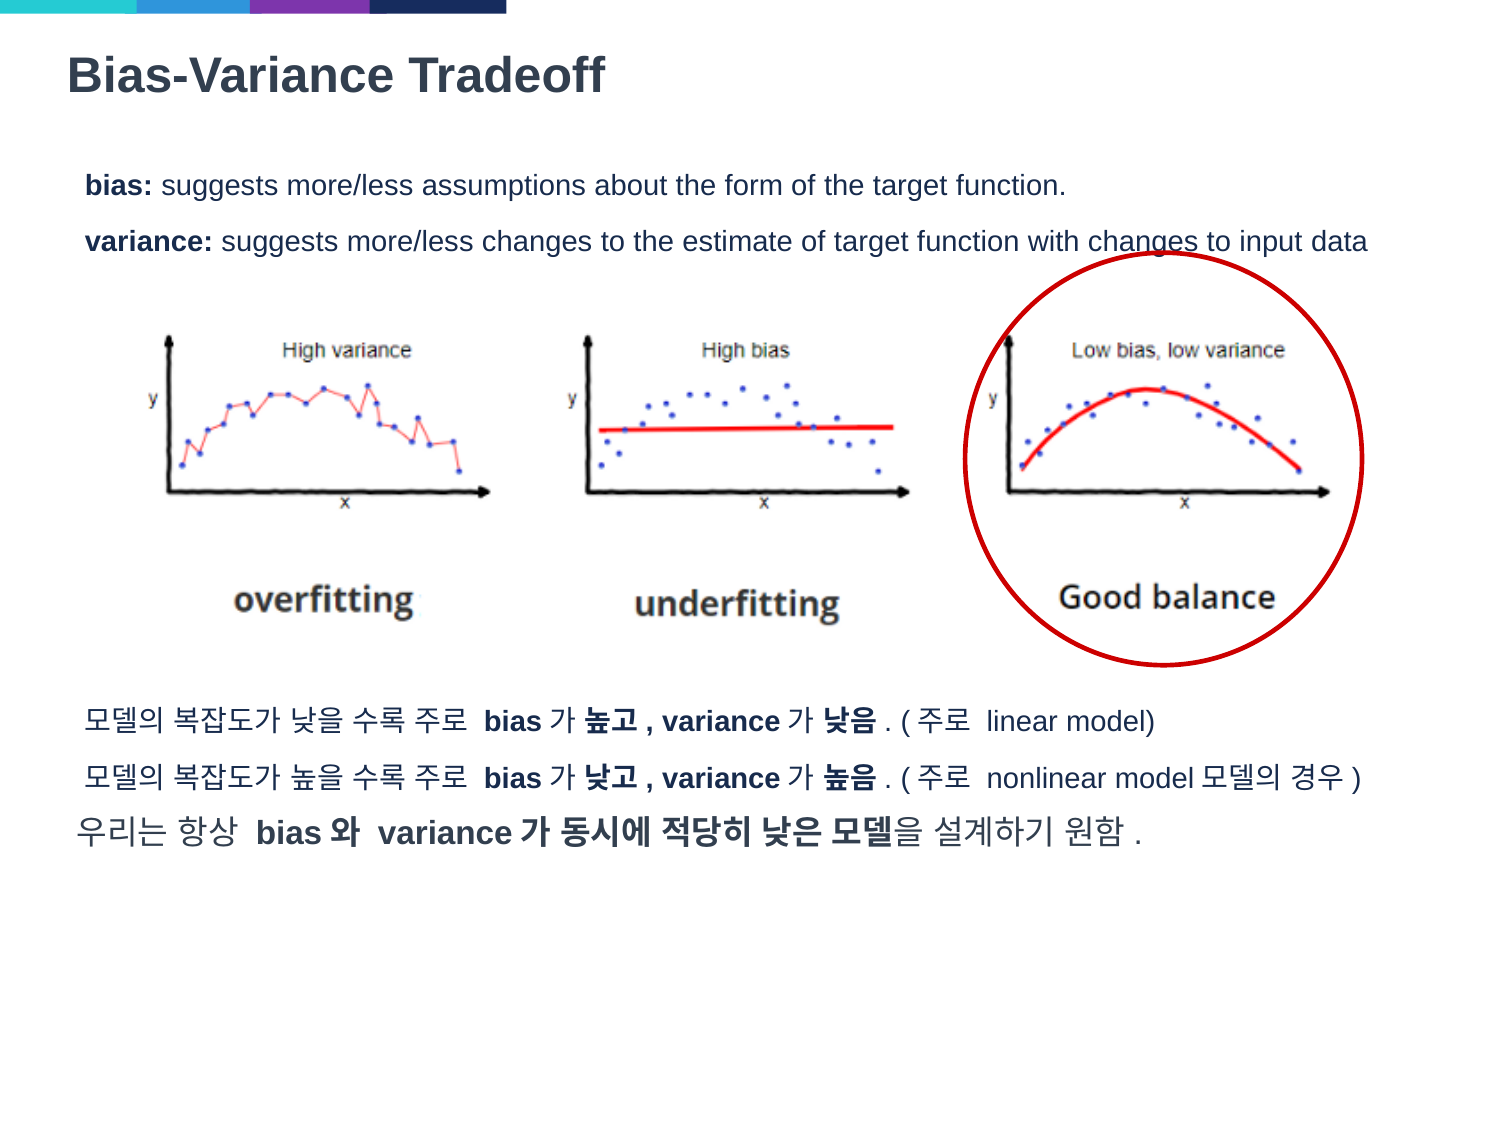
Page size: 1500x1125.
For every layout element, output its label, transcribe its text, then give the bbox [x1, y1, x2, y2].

text_box [1059, 252, 1268, 283]
text_box bias: suggests more/less assumptions about the form of the target function. variance: suggests more/less changes to the estimate of target function with changes to input data [69, 145, 1459, 273]
picture [114, 284, 1363, 770]
text_box 우리는 항상 bias와 variance가 동시에 적당히 낮은 모델을 설계하기 원함. [62, 794, 1467, 873]
text_box Bias-Variance Tradeoff [52, 37, 1377, 117]
text_box 모델의 복잡도가 낮을 수록 주로 bias가 높고, variance가 낮음. (주로 linear model) 모델의 복잡도가 높을 수록 주로 bias가 낮고, variance가 높음. (주로 nonlinear model모델의 경우) [69, 682, 1500, 810]
